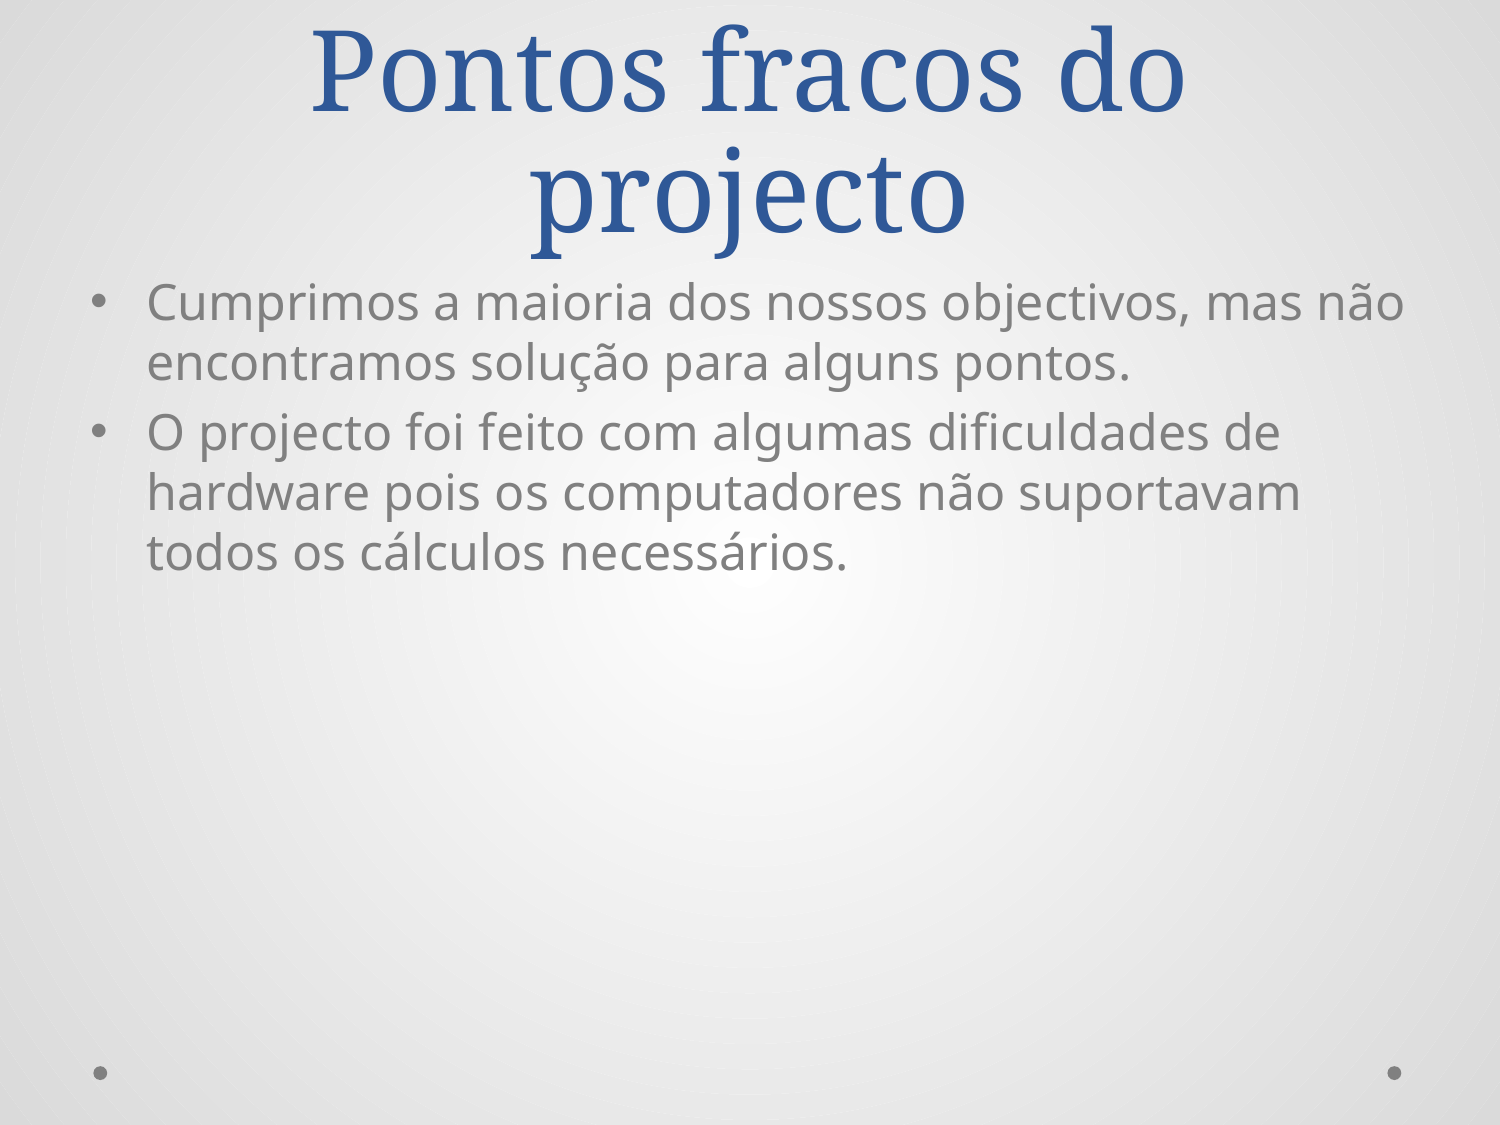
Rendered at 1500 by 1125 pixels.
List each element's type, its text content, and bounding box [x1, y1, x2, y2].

title Pontos fracos do projecto [75, 0, 1425, 262]
list Cumprimos a maioria dos nossos objectivos, mas não encontramos solução para alguns pontos. O projecto foi feito com algumas dificuldades de hardware pois os computadores não suportavam todos os cálculos necessários. [75, 262, 1425, 1005]
